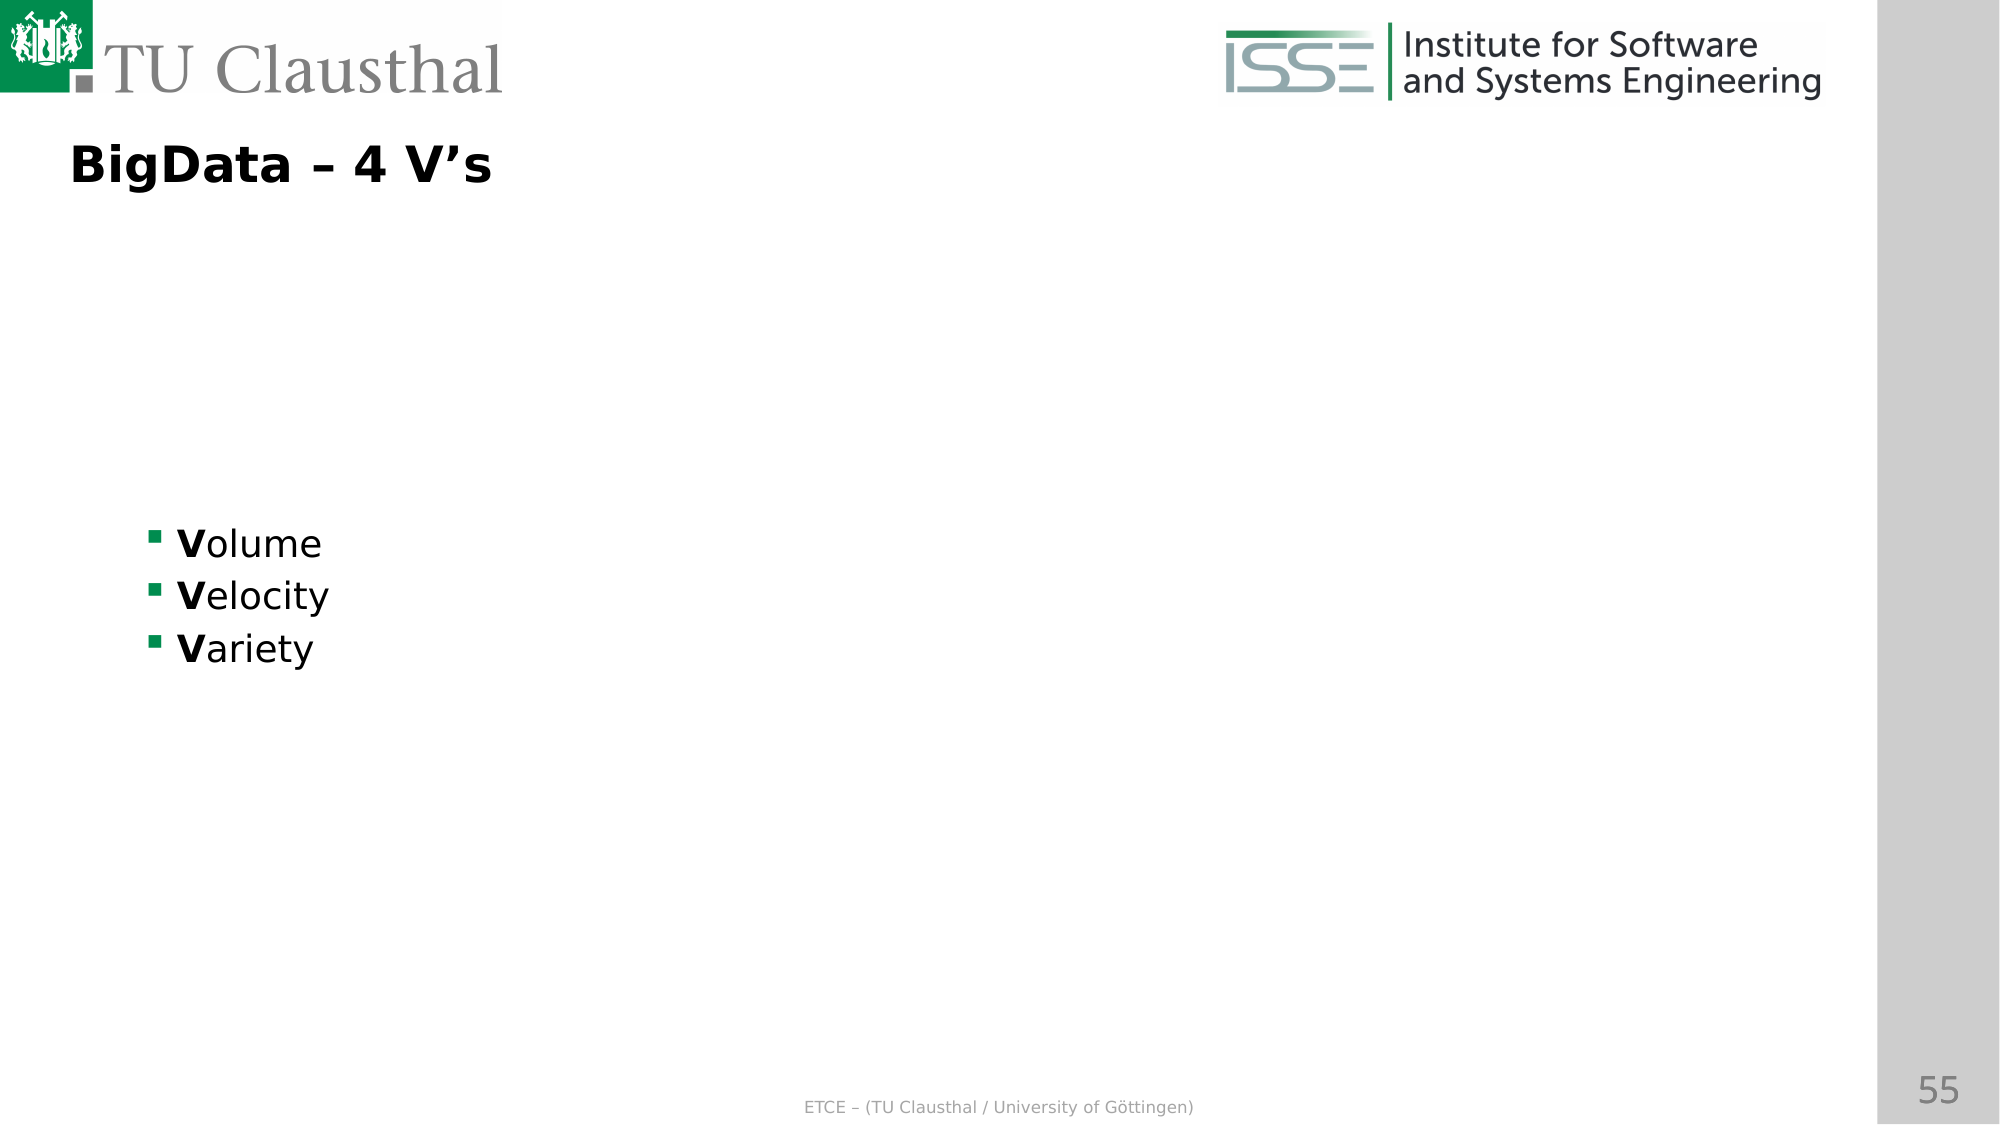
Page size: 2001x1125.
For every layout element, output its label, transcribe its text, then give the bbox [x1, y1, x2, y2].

picture [1218, 22, 1826, 107]
text_box BigData – 4 V’s [55, 125, 1819, 208]
picture [0, 0, 502, 93]
text_box Volume Velocity Variety Veracity [55, 208, 1819, 1035]
